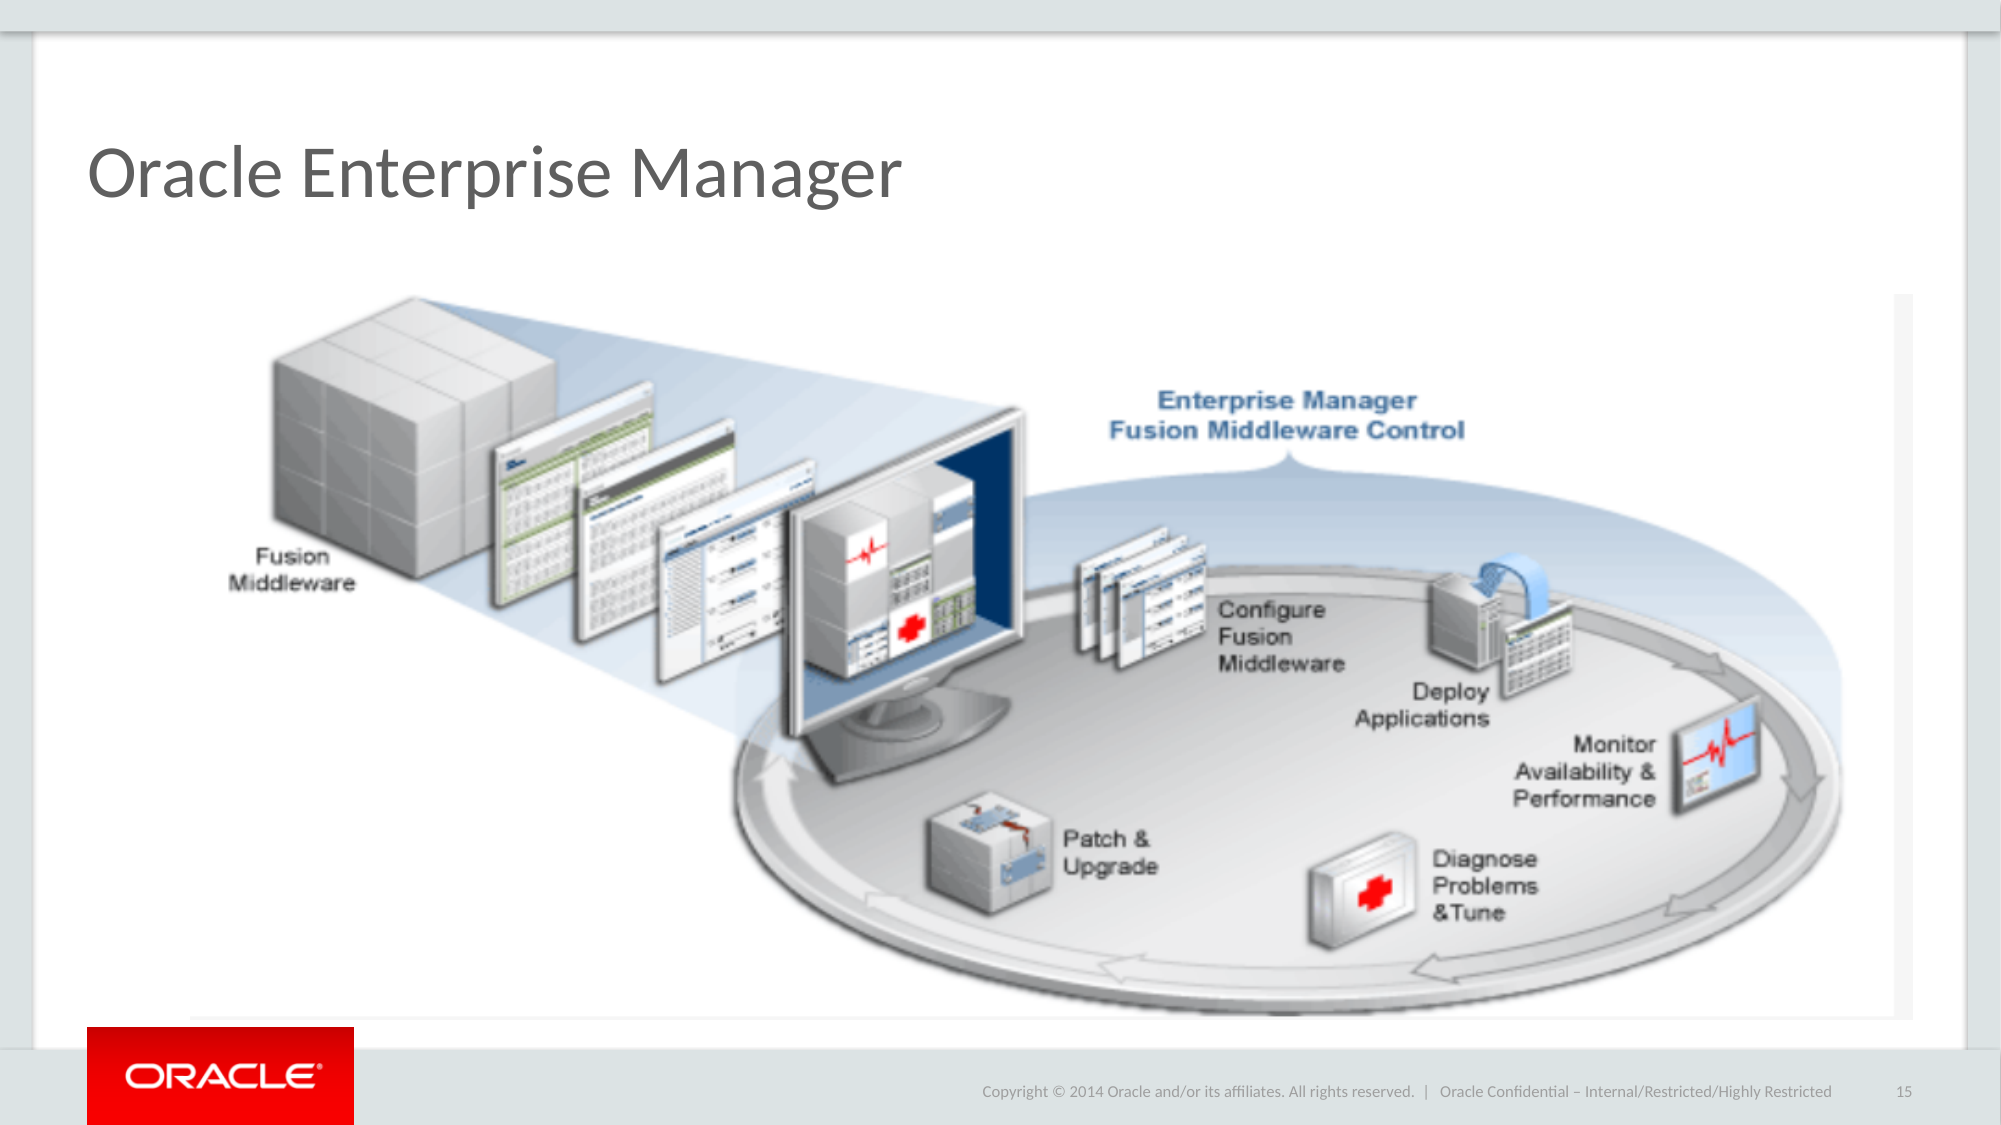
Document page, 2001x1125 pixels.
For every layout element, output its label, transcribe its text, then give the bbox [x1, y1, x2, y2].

slide_number 15 [1850, 1075, 1913, 1106]
picture [87, 1027, 354, 1125]
title Oracle Enterprise Manager [87, 66, 1913, 213]
picture [190, 294, 1913, 1021]
footer Oracle Confidential – Internal/Restricted/Highly Restricted [1440, 1075, 1850, 1106]
